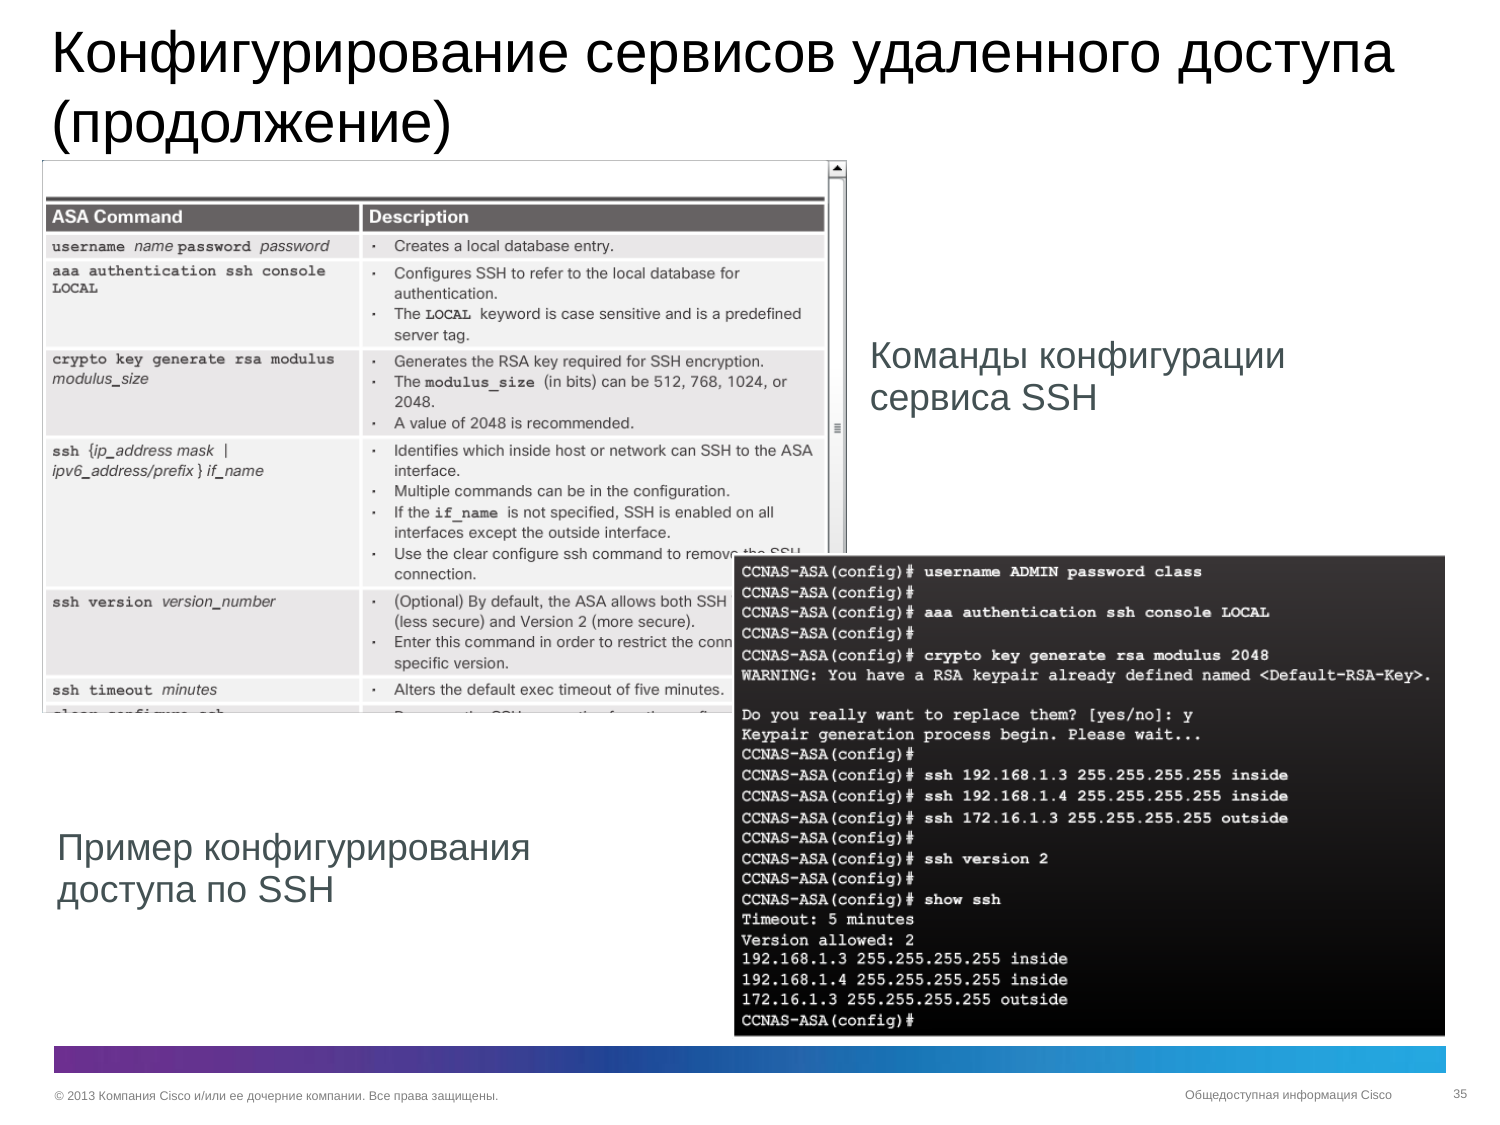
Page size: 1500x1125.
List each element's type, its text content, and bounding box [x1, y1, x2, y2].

picture [54, 1046, 1446, 1073]
picture [42, 160, 1445, 1039]
text_box Команды конфигурации сервиса SSH [855, 326, 1477, 406]
text_box Пример конфигурирования доступа по SSH [42, 818, 726, 898]
title Конфигурирование сервисов удаленного доступа (продолжение) [37, 24, 1447, 162]
